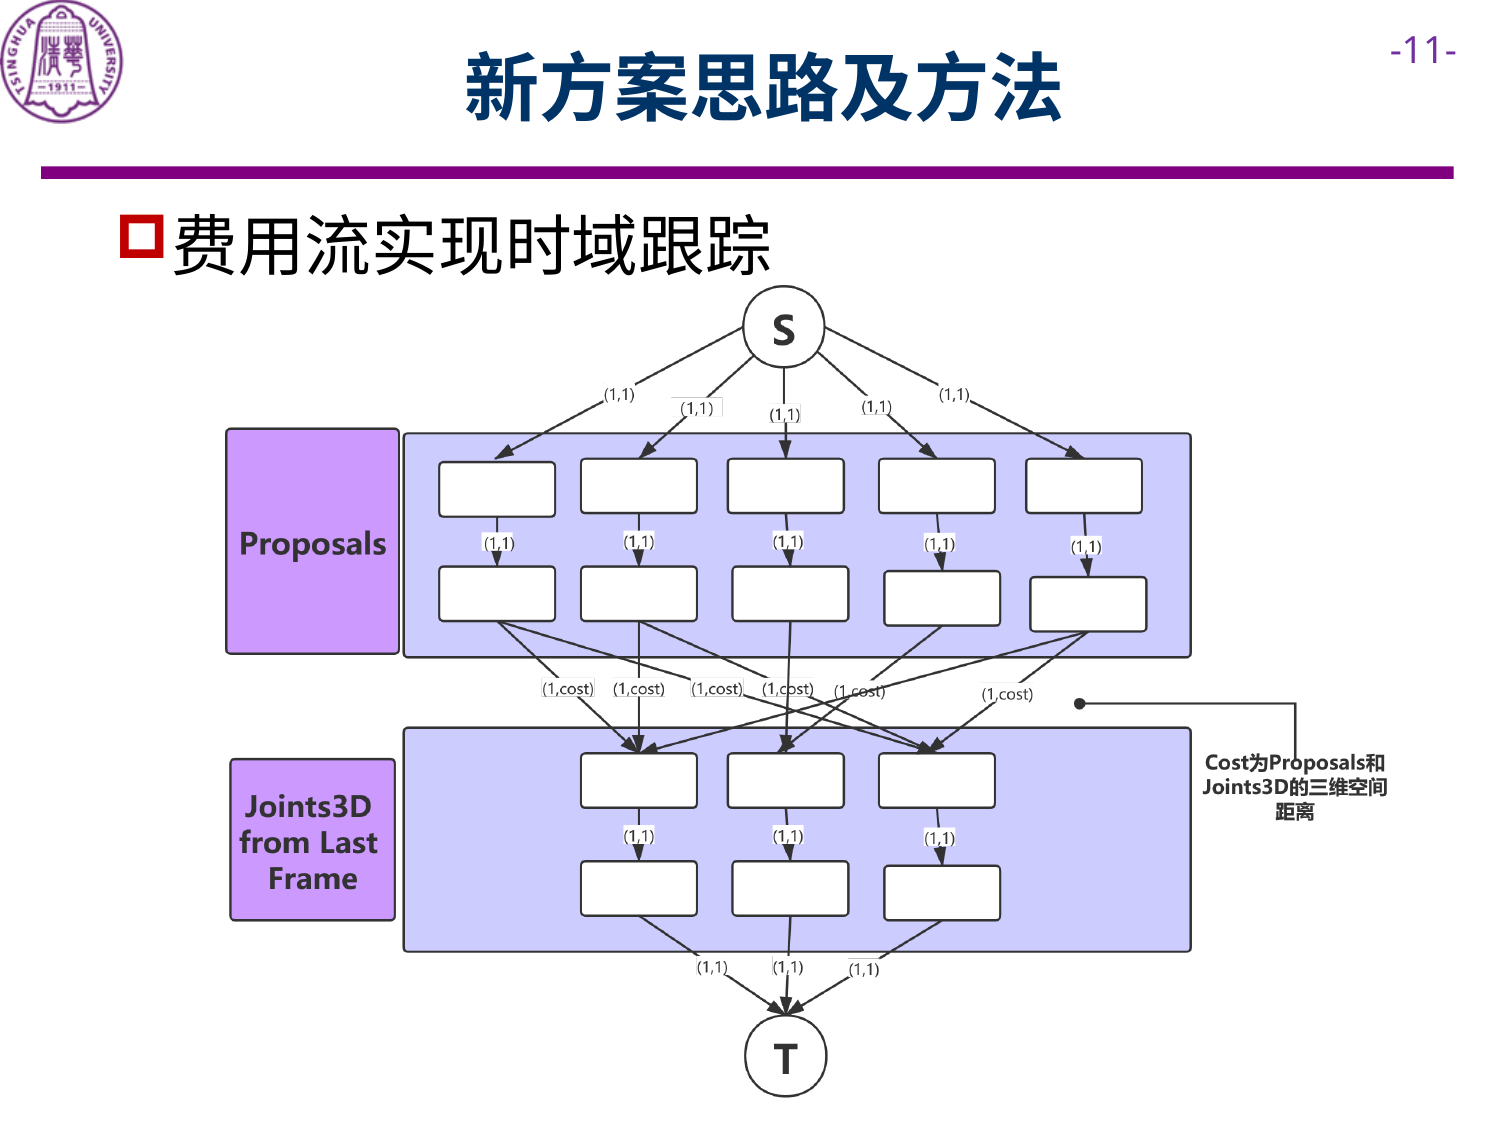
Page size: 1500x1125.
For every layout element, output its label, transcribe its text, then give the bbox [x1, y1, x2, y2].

picture [193, 257, 1416, 1115]
picture [0, 0, 124, 124]
list 费用流实现时域跟踪 [100, 196, 1401, 1012]
title 新方案思路及方法 [140, 10, 1388, 162]
